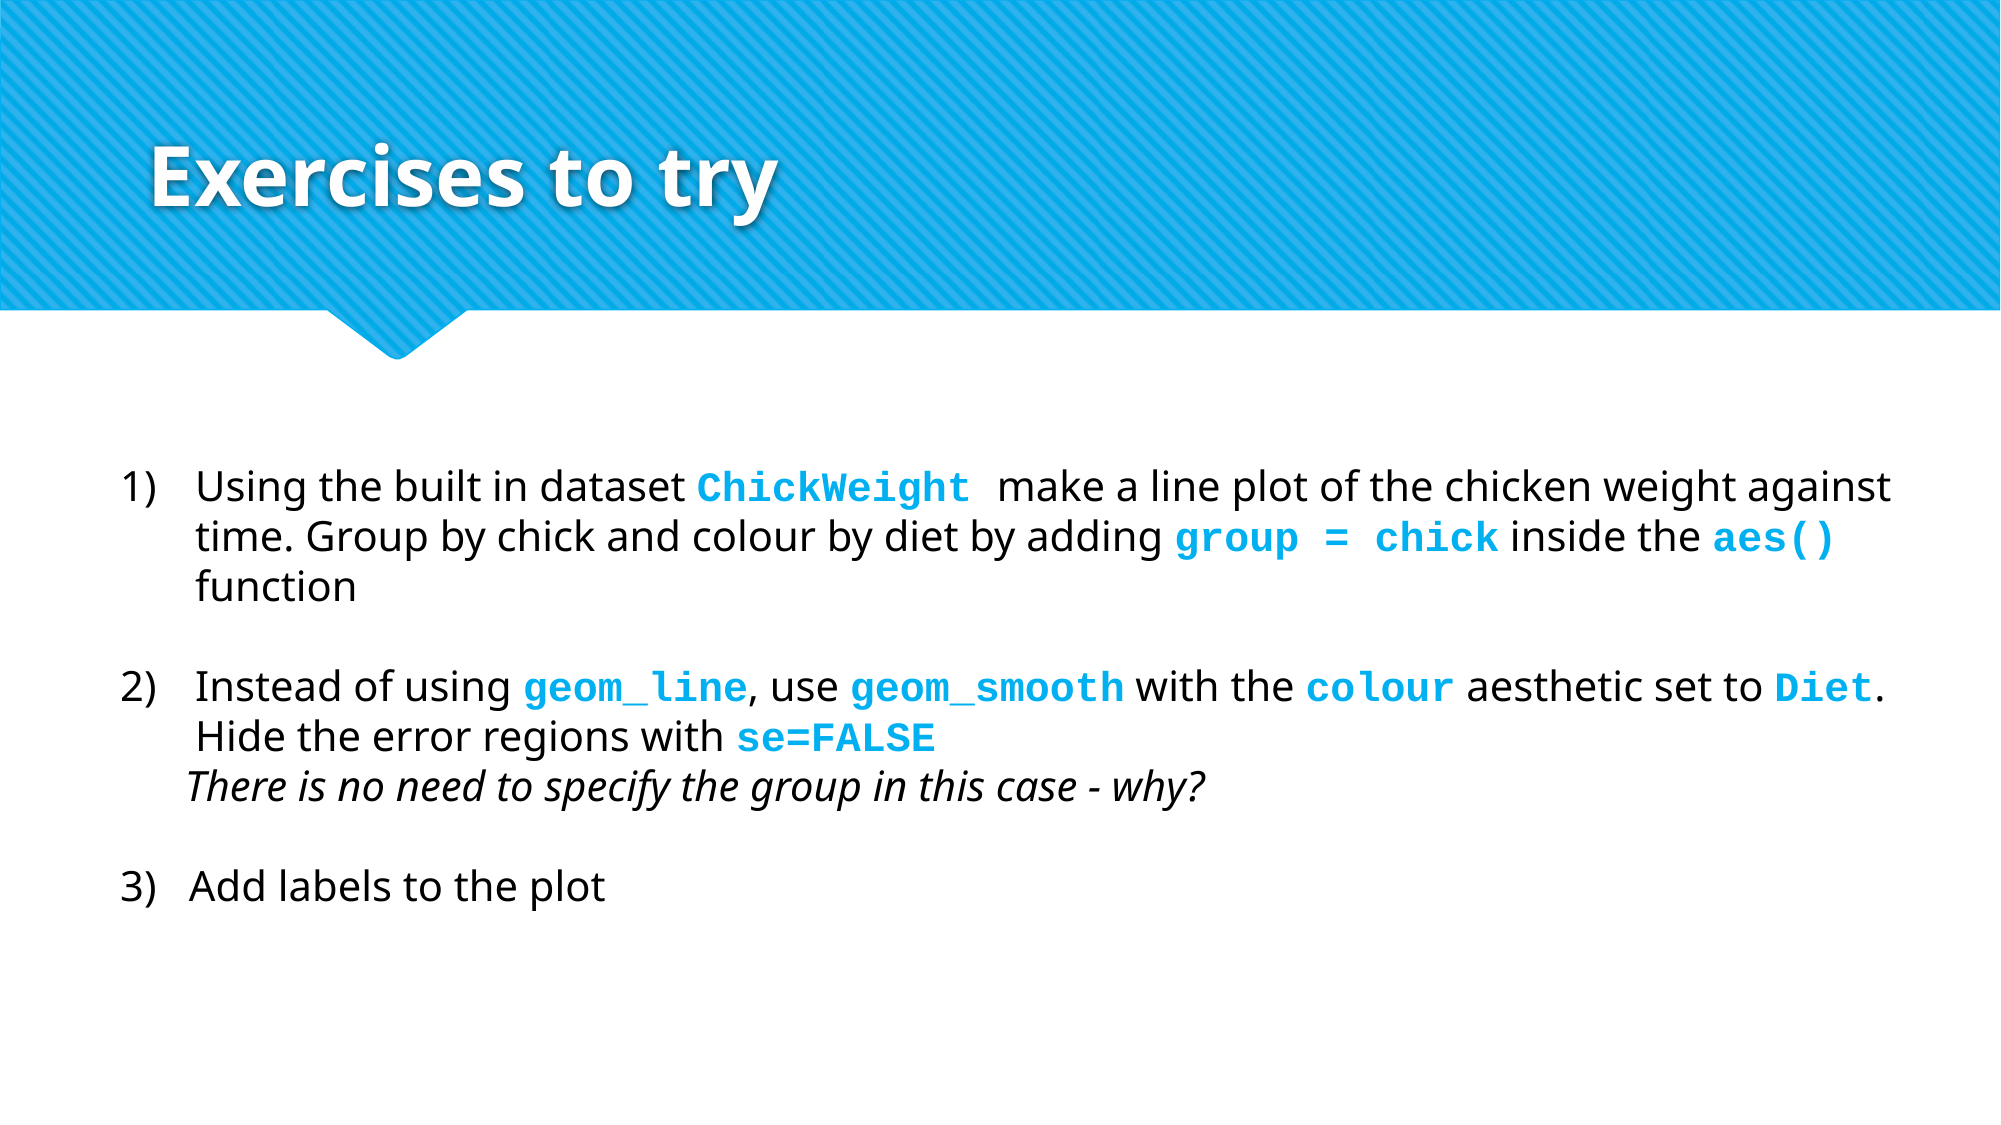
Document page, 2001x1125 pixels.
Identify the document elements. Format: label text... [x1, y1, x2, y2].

title Exercises to try [132, 71, 1868, 231]
text_box Using the built in dataset ChickWeight make a line plot of the chicken weight against time. Group by chick and colour by diet by adding group = chick inside the aes() function Instead of using geom_line, use geom_smooth with the colour aesthetic set to Diet. Hide the error regions with se=FALSE There is no need to specify the group in this case - why? 3) Add labels to the plot [105, 452, 1941, 968]
